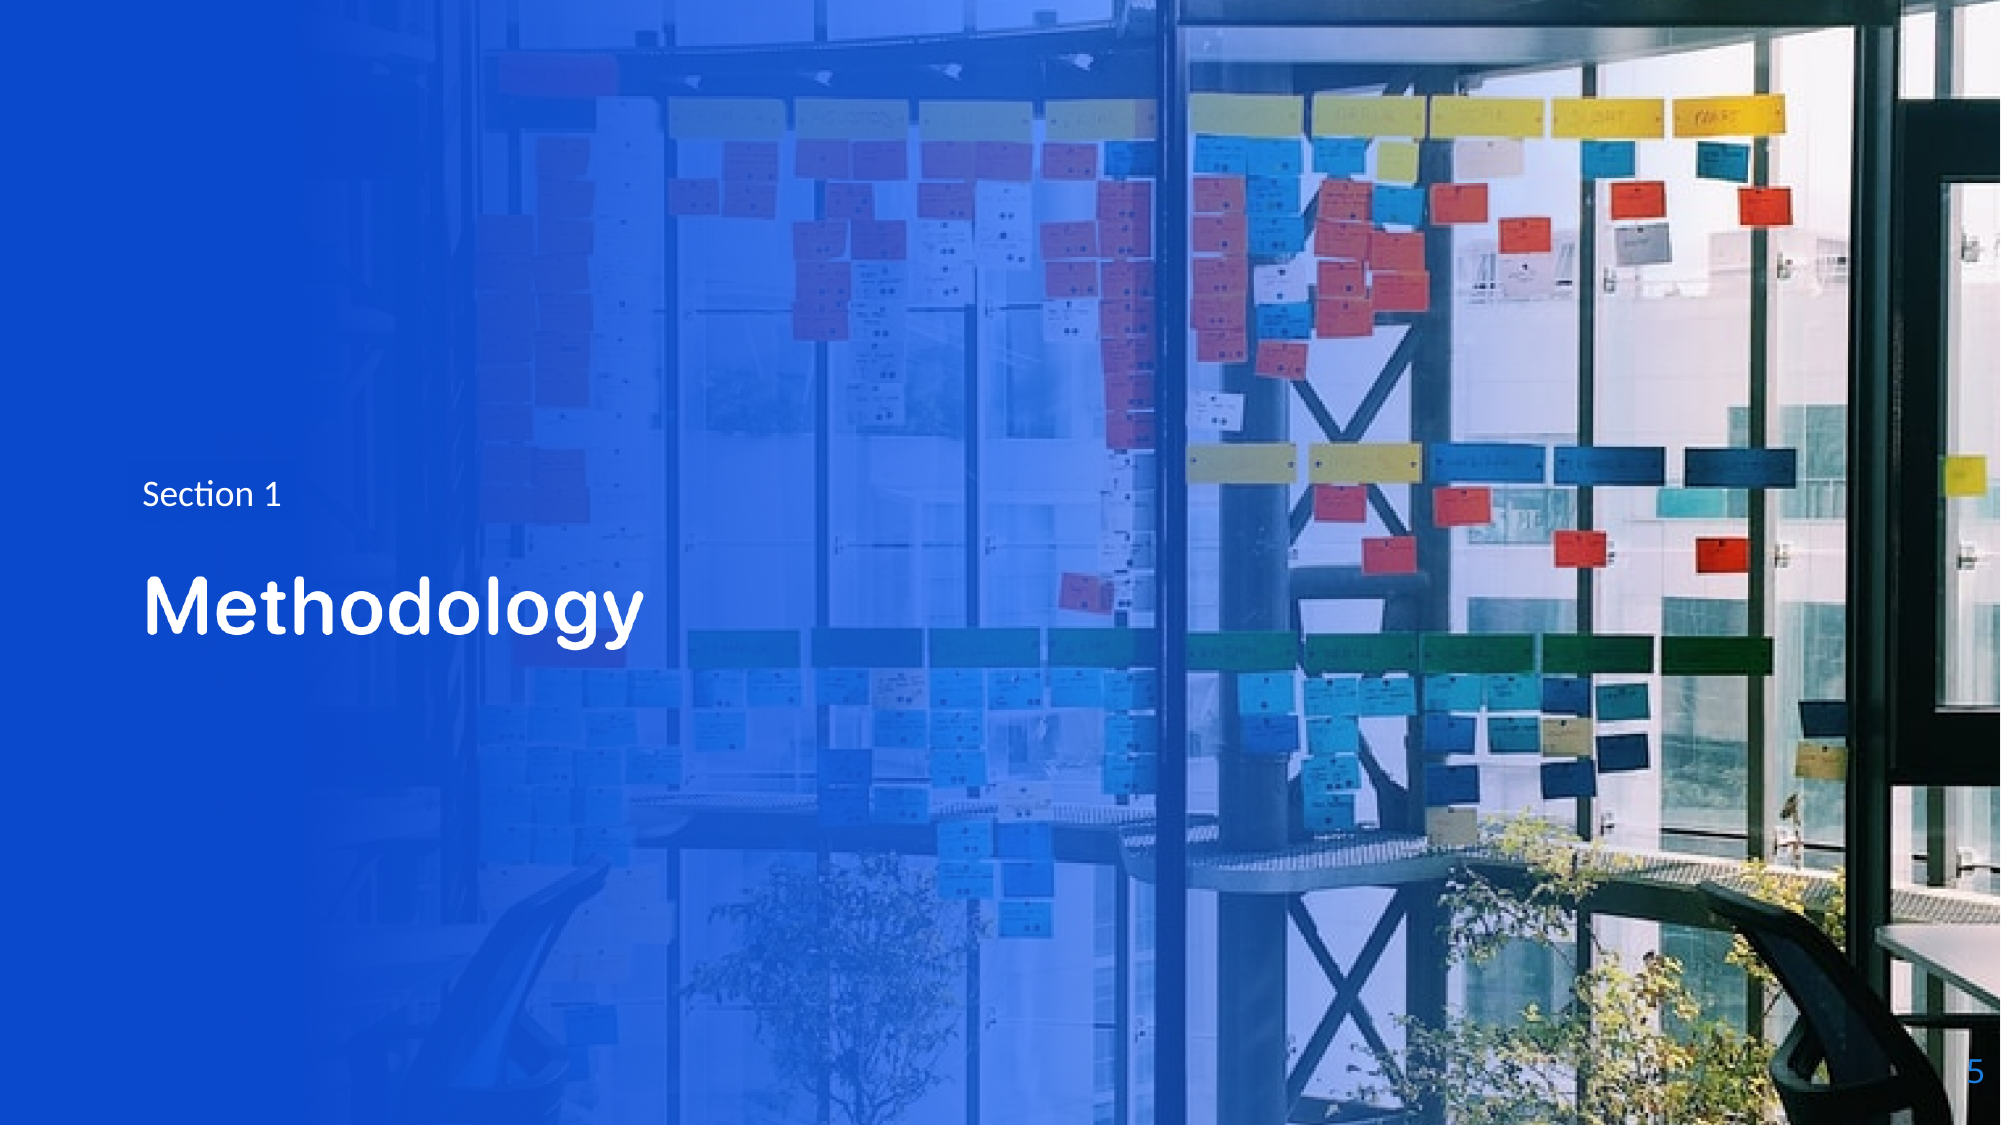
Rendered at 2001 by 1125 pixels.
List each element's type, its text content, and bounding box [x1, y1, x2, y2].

picture [0, 0, 2001, 1125]
text_box 4 [1549, 1042, 2000, 1103]
text_box Section 1 [127, 461, 297, 522]
